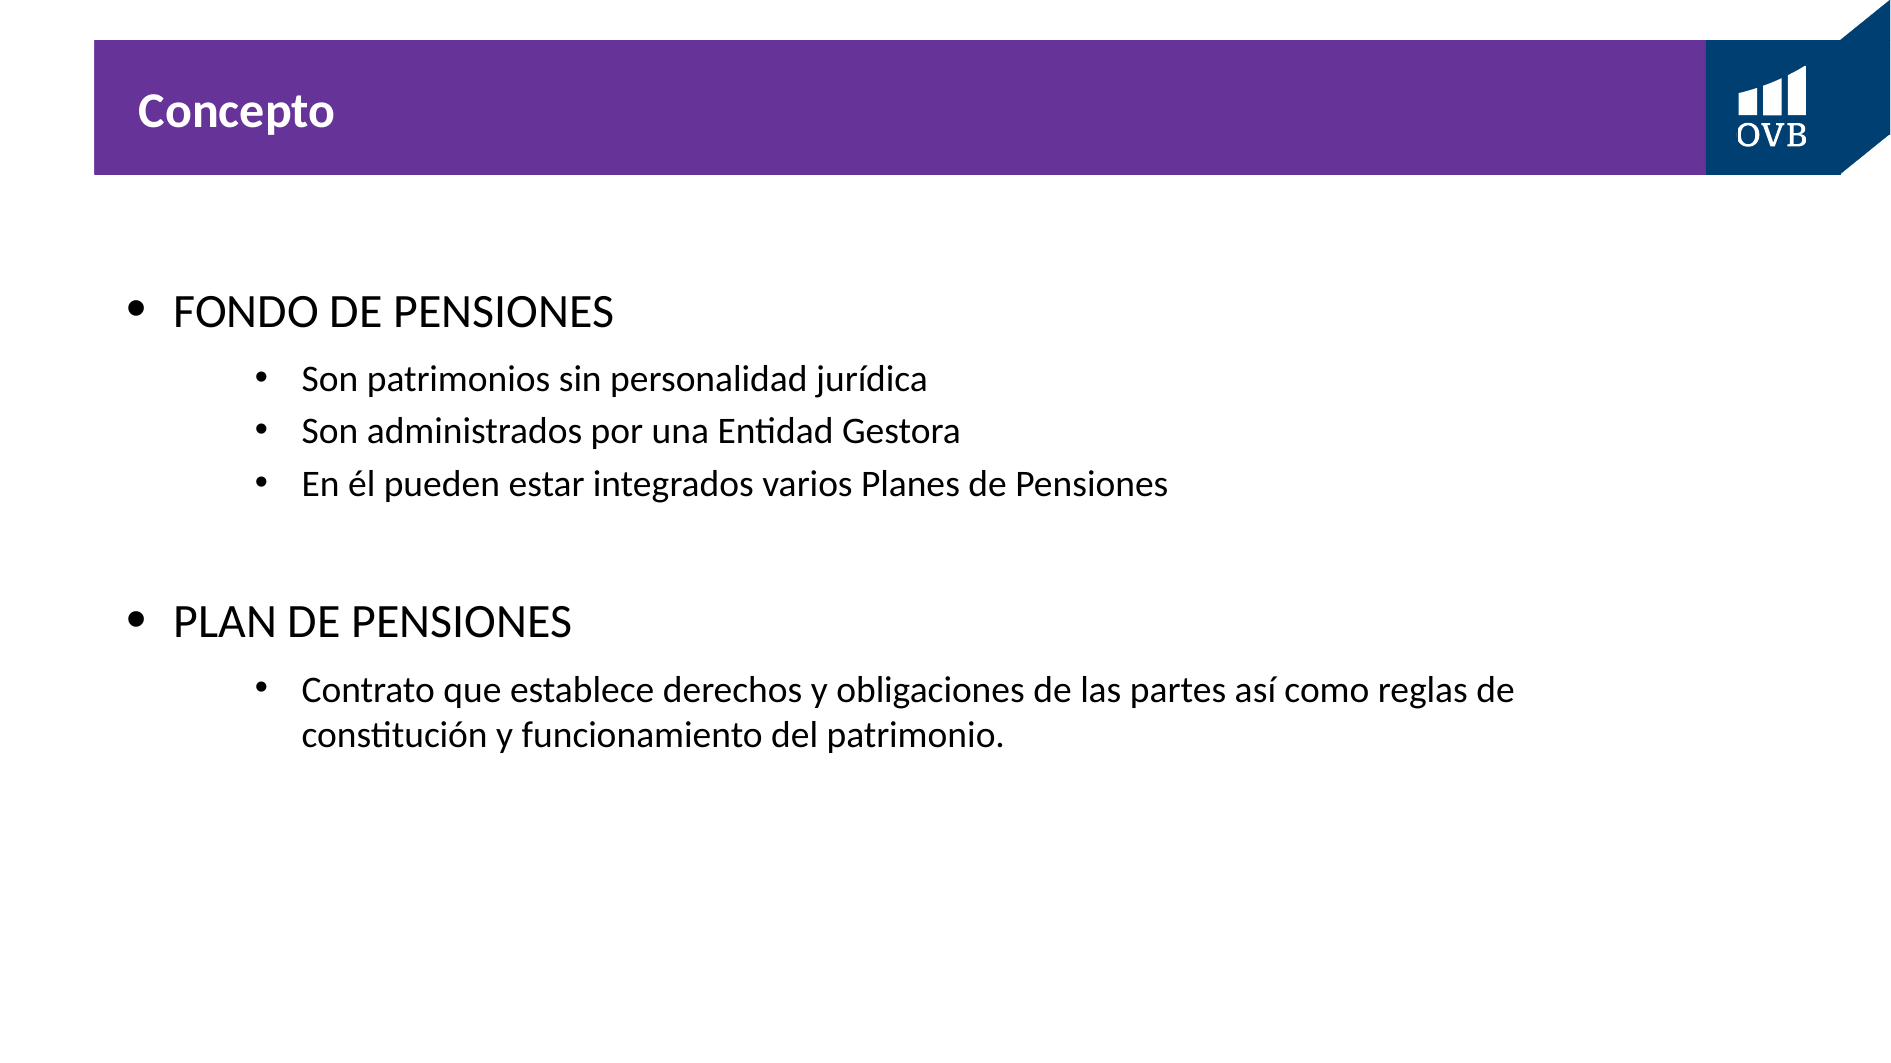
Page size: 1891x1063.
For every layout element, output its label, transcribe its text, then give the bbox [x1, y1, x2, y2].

text_box FONDO DE PENSIONES Son patrimonios sin personalidad jurídica Son administrados por una Entidad Gestora En él pueden estar integrados varios Planes de Pensiones PLAN DE PENSIONES Contrato que establece derechos y obligaciones de las partes así como reglas de constitución y funcionamiento del patrimonio. [111, 271, 1689, 792]
title Concepto [94, 40, 1707, 175]
